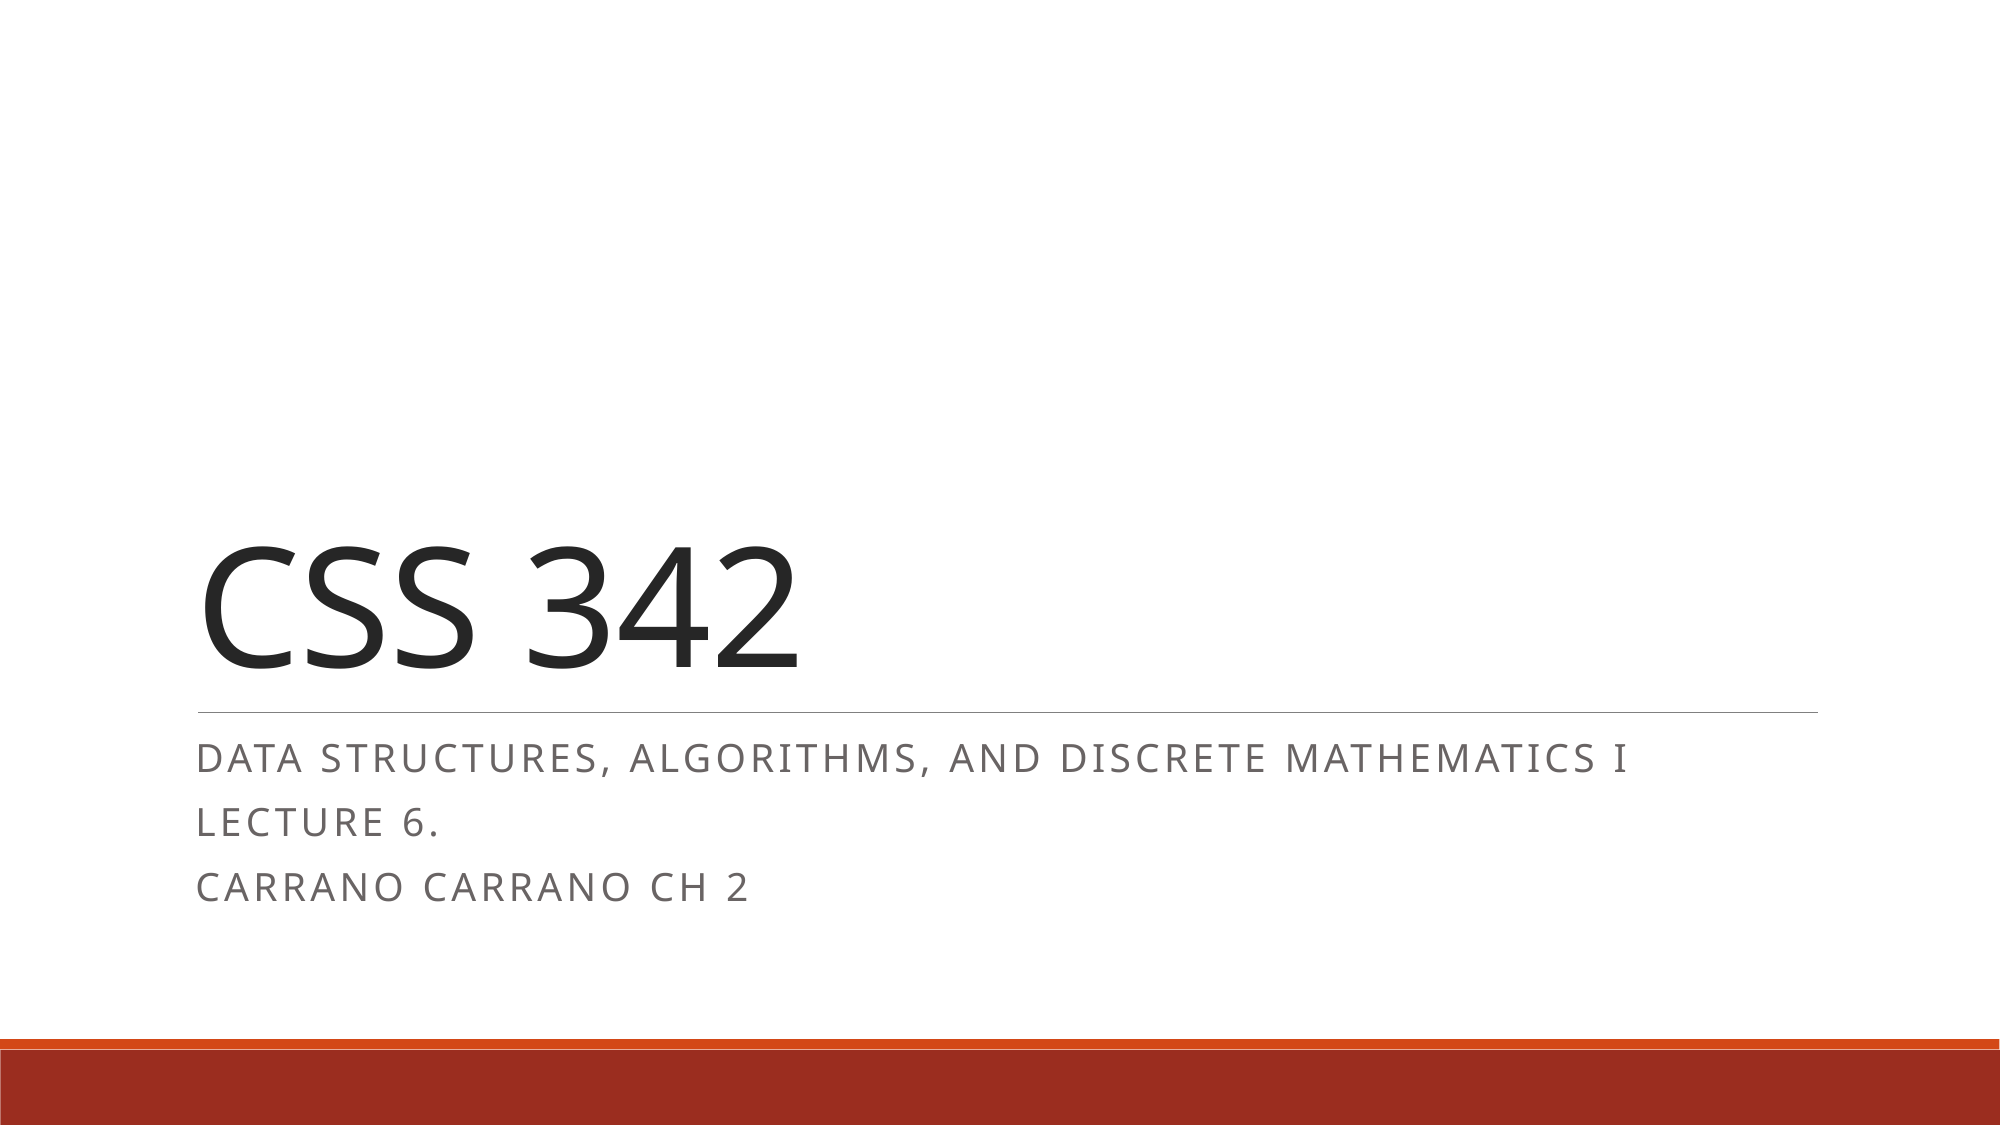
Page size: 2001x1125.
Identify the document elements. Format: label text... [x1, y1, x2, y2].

title CSS 342 [180, 124, 1830, 710]
subtitle Data Structures, Algorithms, and Discrete Mathematics I Lecture 6. CARRANO Carrano Ch 2 [180, 730, 1831, 919]
